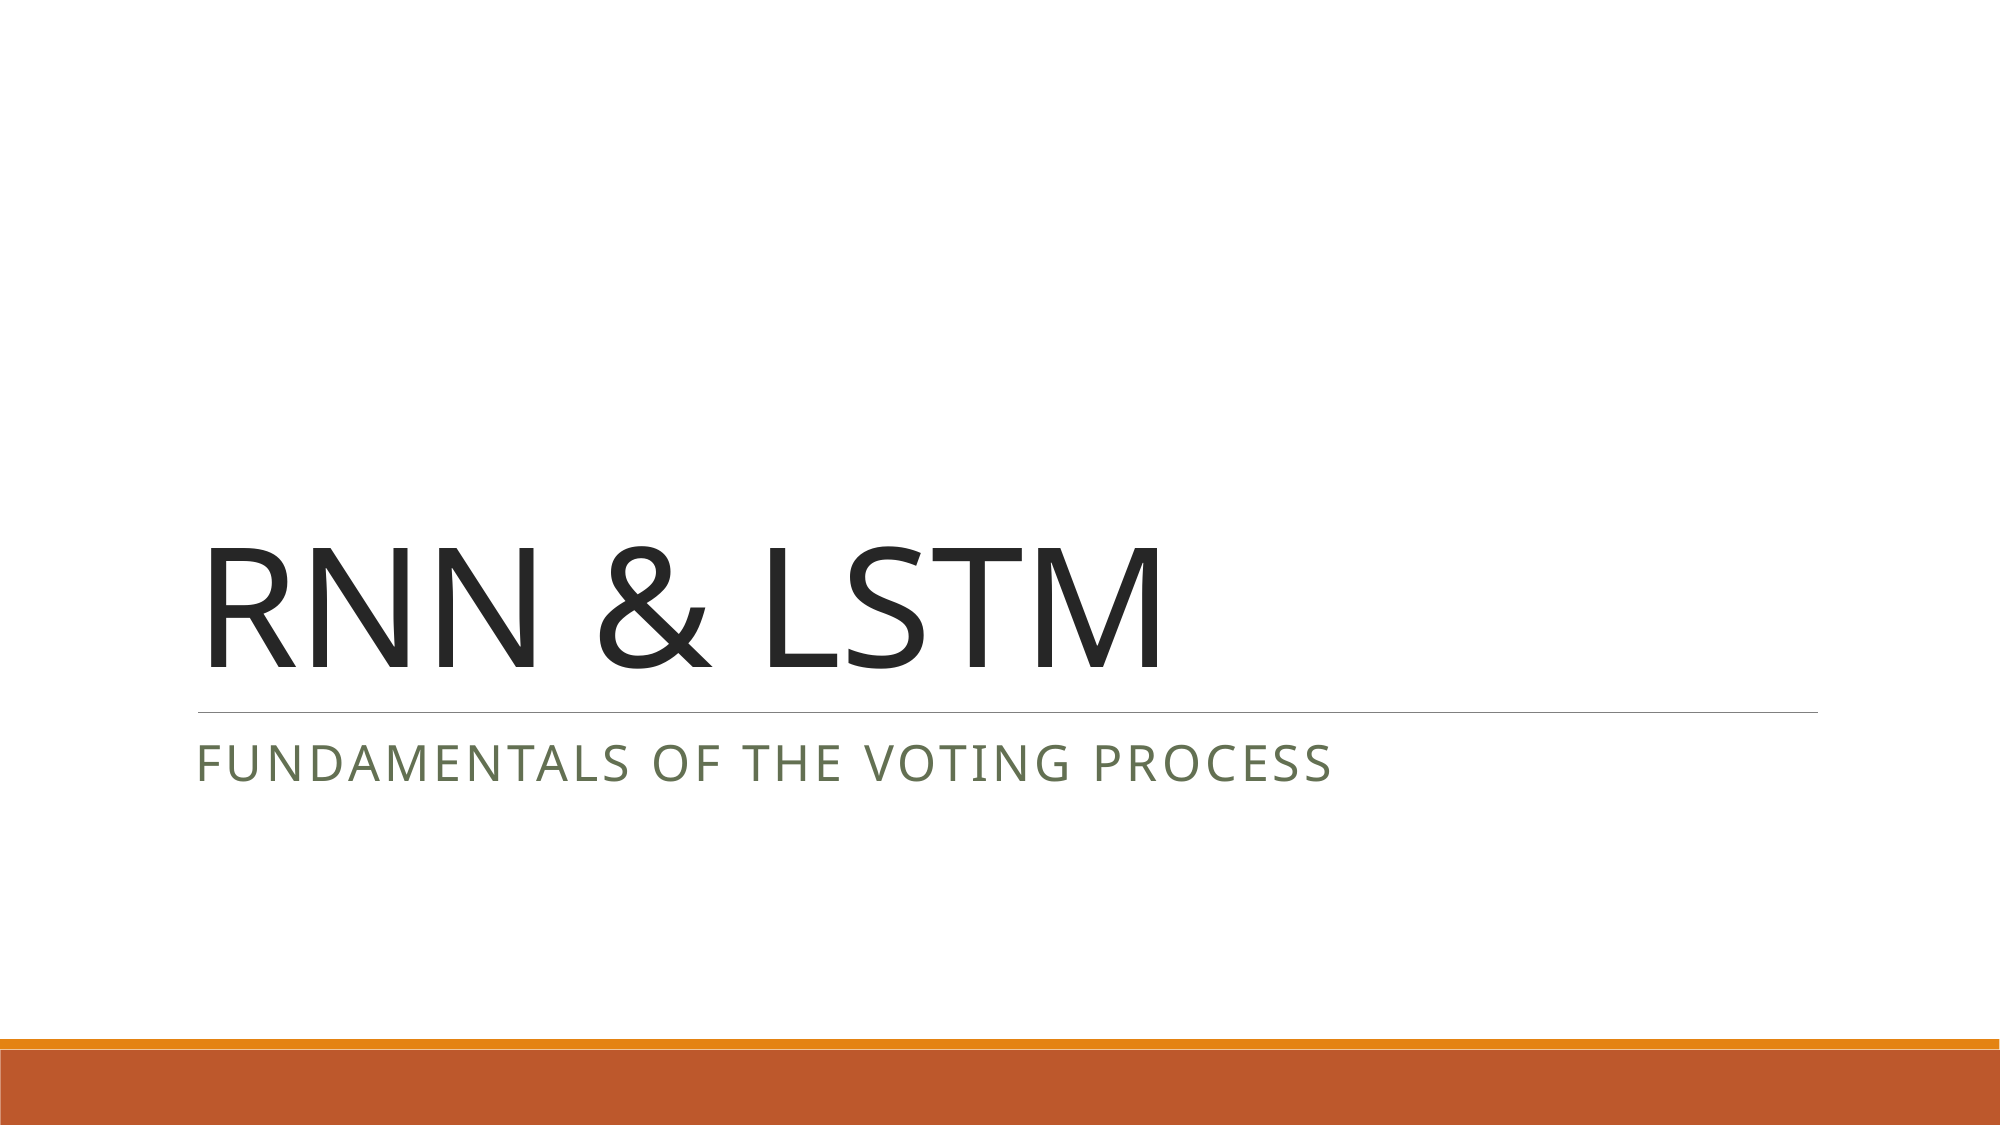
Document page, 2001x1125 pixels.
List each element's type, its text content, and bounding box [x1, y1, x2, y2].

subtitle Fundamentals of the voting process [180, 730, 1831, 919]
title RNN & LSTM [180, 124, 1830, 710]
